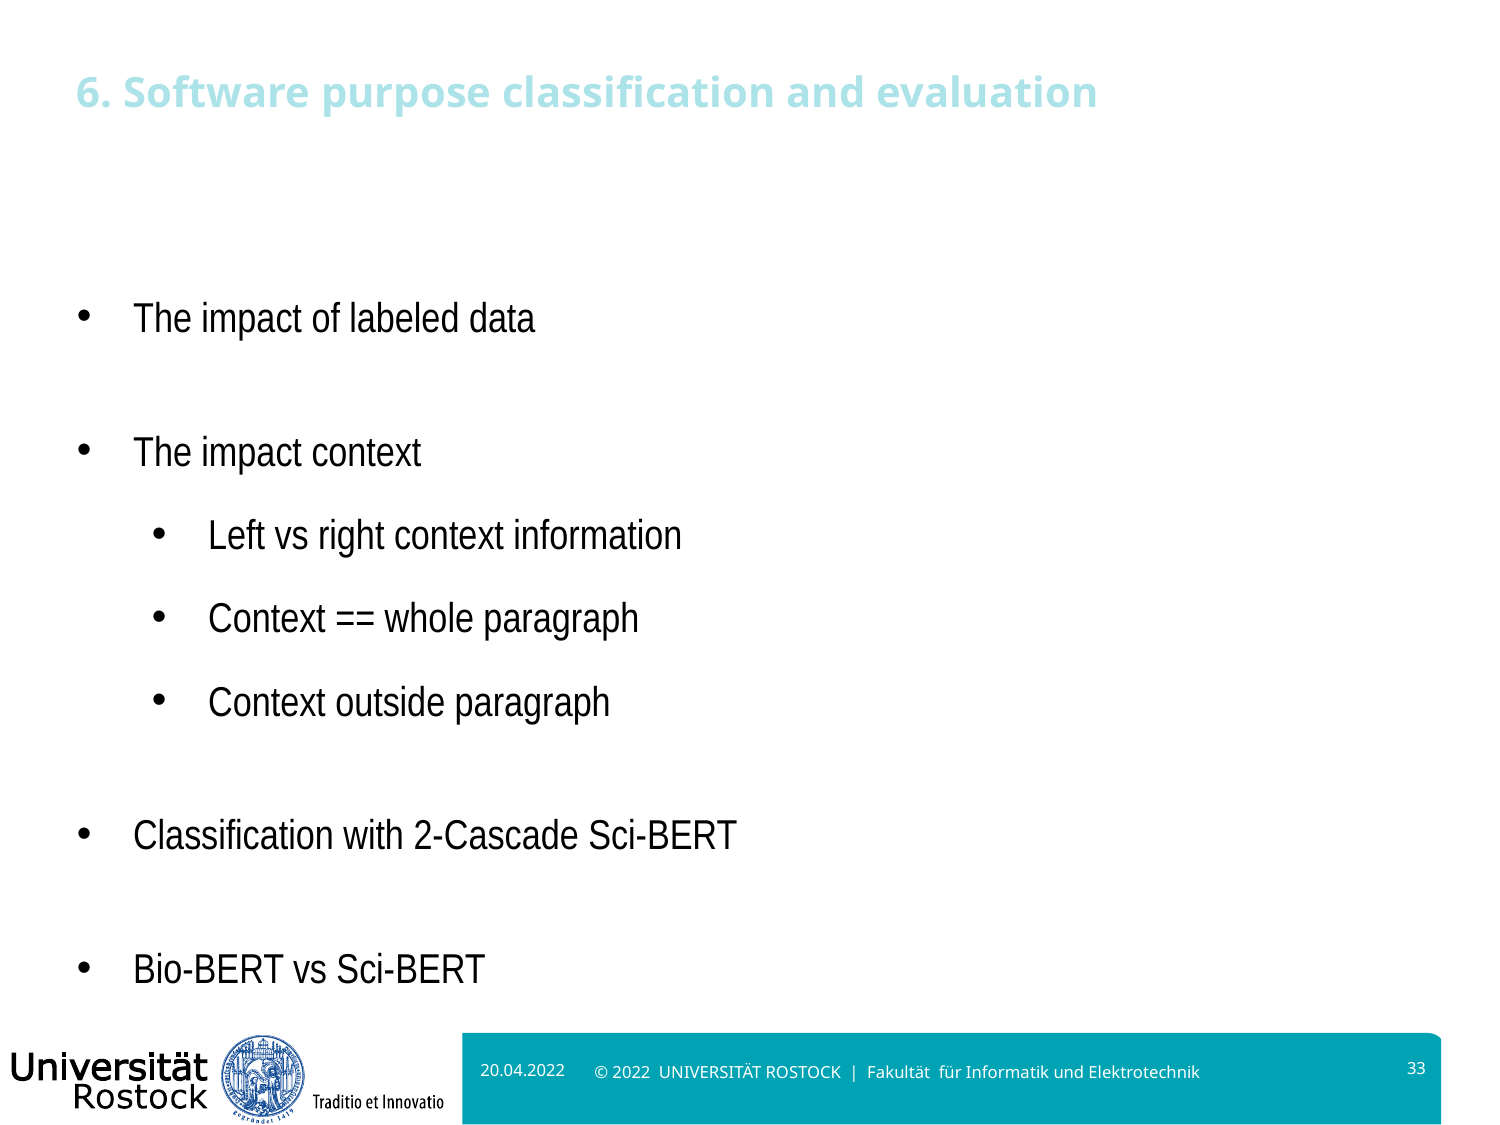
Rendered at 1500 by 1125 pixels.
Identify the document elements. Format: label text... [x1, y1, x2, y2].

slide_number 33 [1360, 1051, 1442, 1096]
list The impact of labeled data The impact context Left vs right context information Context == whole paragraph Context outside paragraph Classification with 2-Cascade Sci-BERT Bio-BERT vs Sci-BERT [76, 208, 1442, 1012]
title 6. Software purpose classification and evaluation [76, 65, 1442, 132]
footer © 2022 UNIVERSITÄT ROSTOCK | Fakultät für Informatik und Elektrotechnik [594, 1054, 1360, 1096]
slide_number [480, 1051, 595, 1096]
